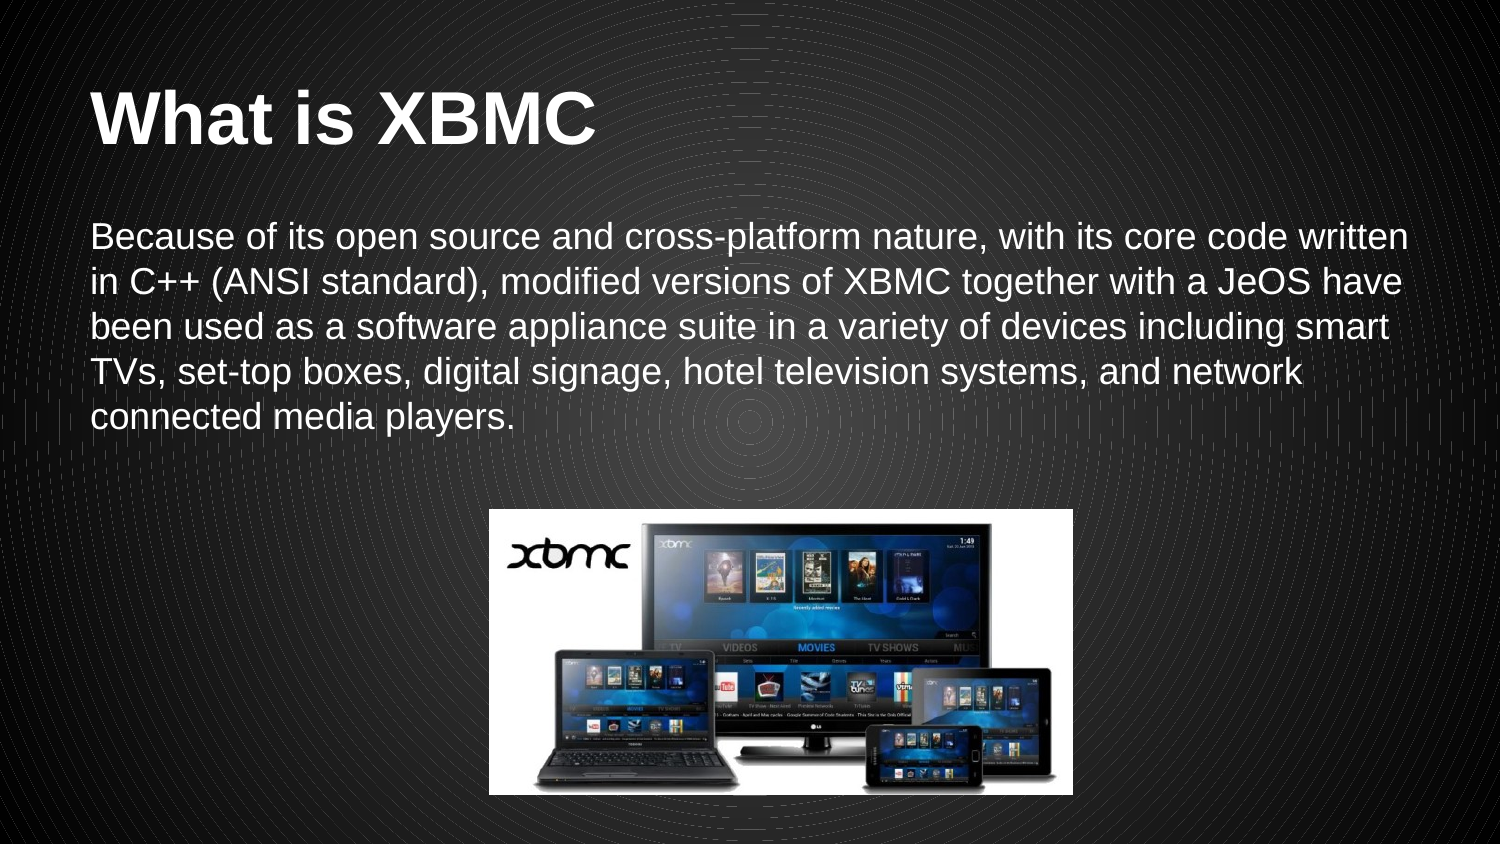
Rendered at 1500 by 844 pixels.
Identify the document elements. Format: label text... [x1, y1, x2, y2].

list Because of its open source and cross-platform nature, with its core code written in C++ (ANSI standard), modified versions of XBMC together with a JeOS have been used as a software appliance suite in a variety of devices including smart TVs, set-top boxes, digital signage, hotel television systems, and network connected media players. [75, 196, 1425, 808]
picture [489, 509, 1074, 796]
title What is XBMC [75, 33, 1425, 175]
